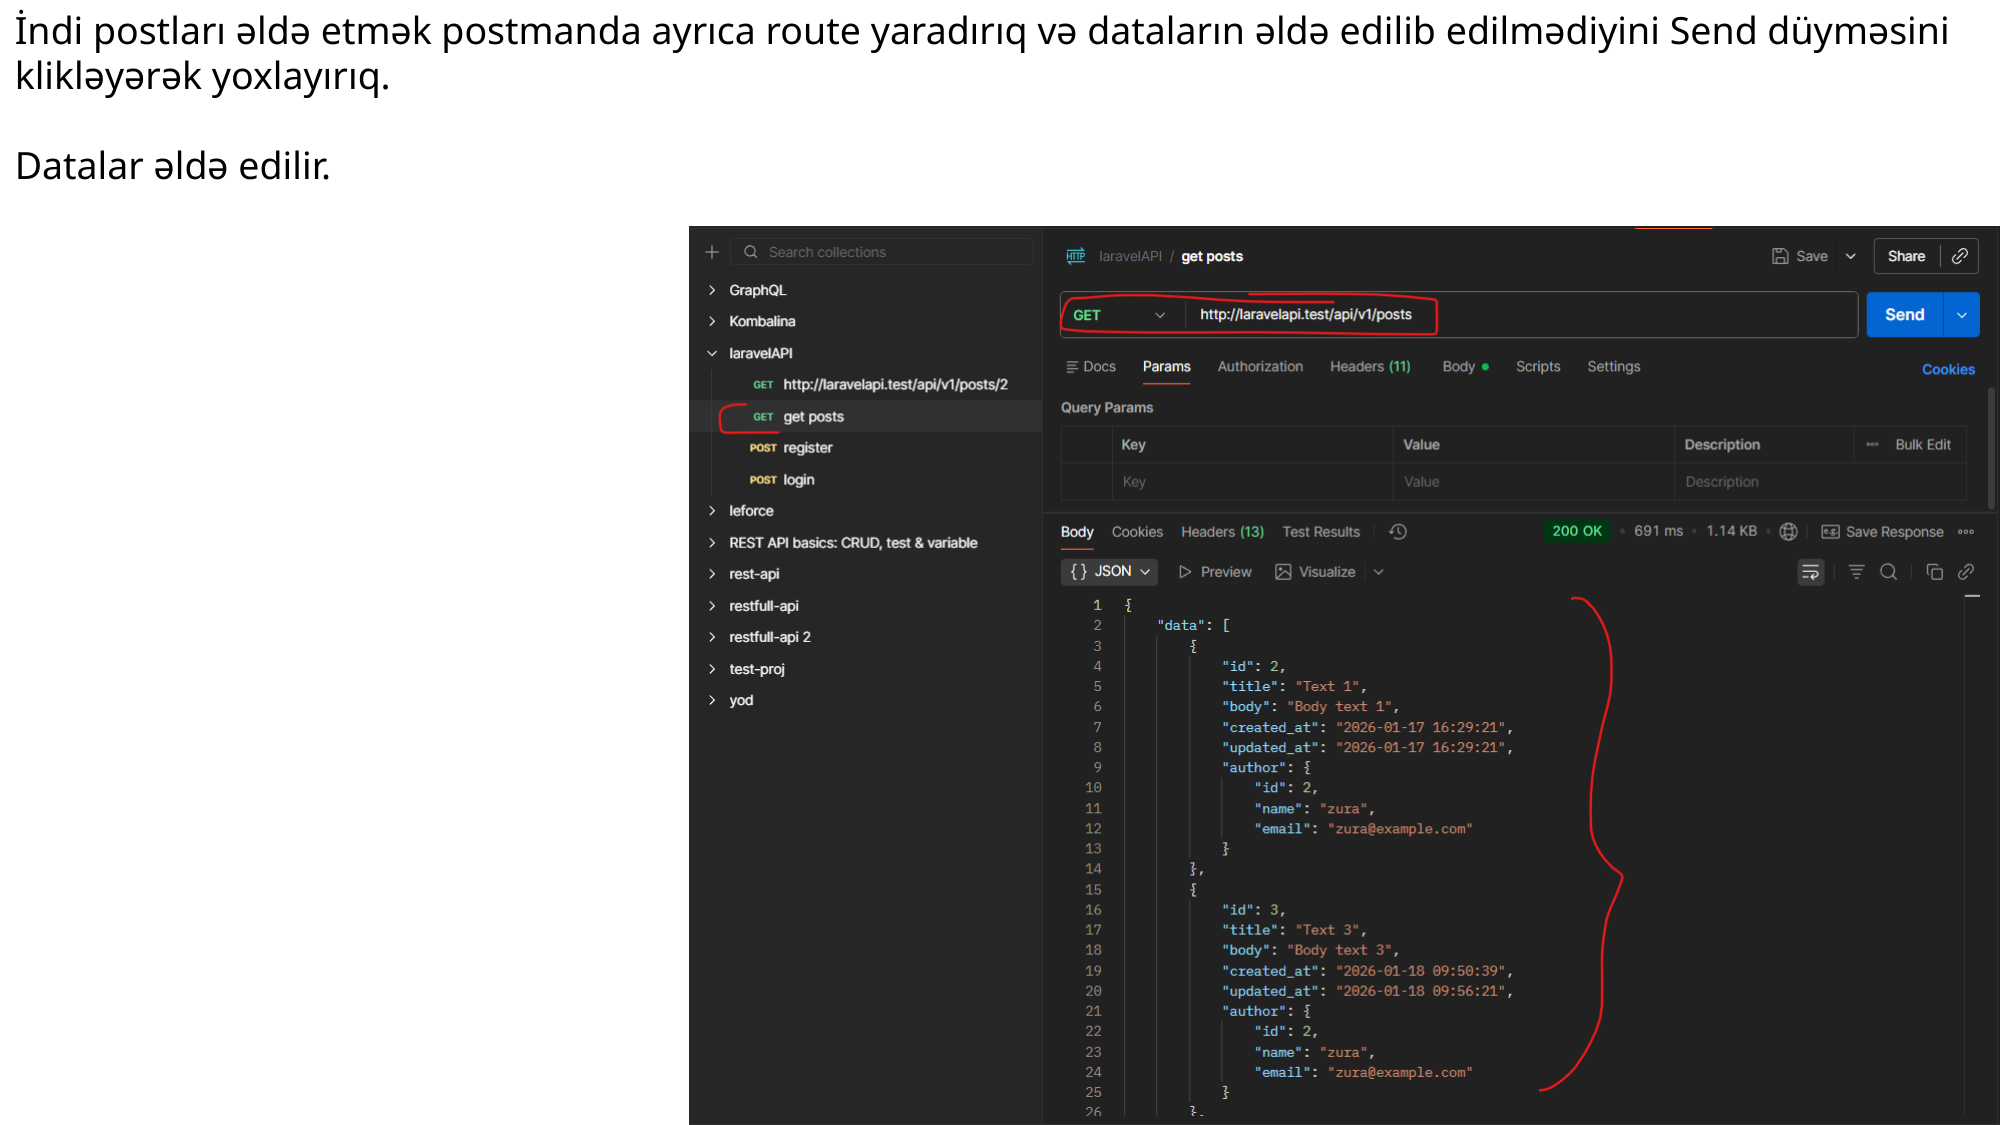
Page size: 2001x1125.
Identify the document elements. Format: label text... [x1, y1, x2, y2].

picture [688, 225, 2000, 1125]
text_box İndi postları əldə etmək postmanda ayrıca route yaradırıq və dataların əldə edilib edilmədiyini Send düyməsini klikləyərək yoxlayırıq. Datalar əldə edilir. [0, 0, 2000, 195]
